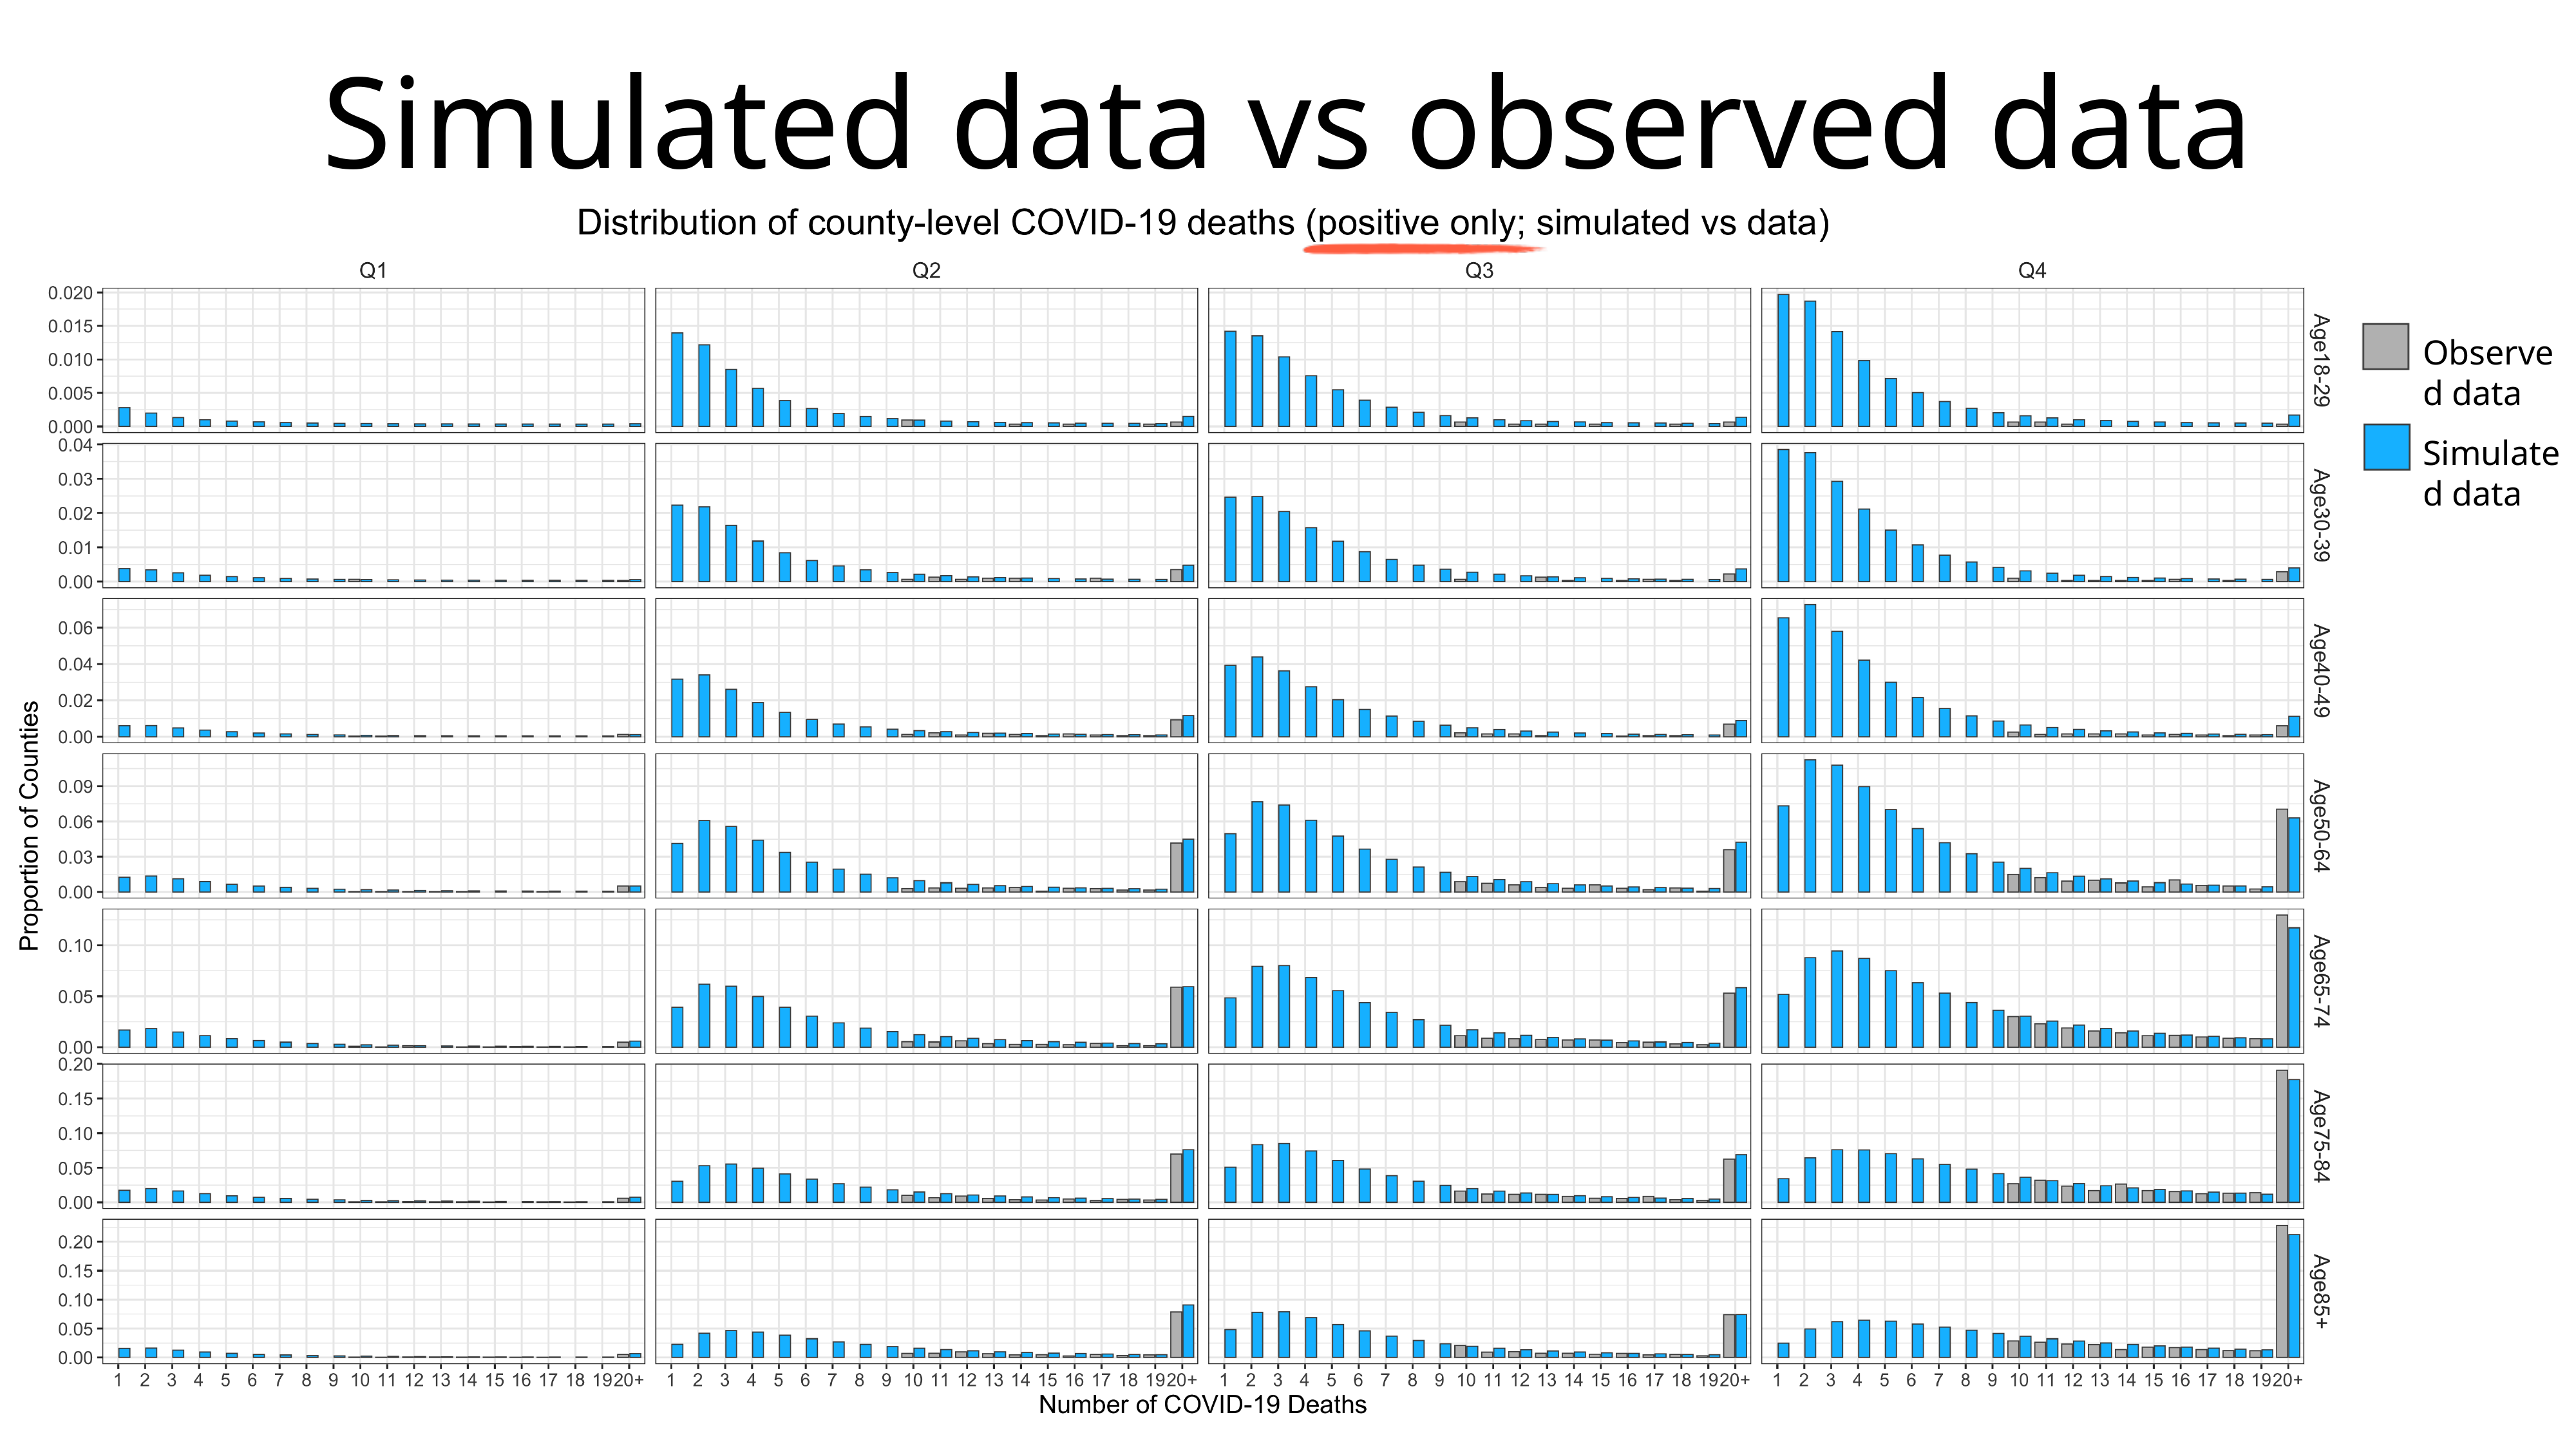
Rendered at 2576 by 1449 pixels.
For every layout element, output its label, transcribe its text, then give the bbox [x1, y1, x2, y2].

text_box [2350, 299, 2571, 519]
title Simulated data vs observed data [83, 37, 2493, 199]
picture [10, 198, 2350, 1428]
